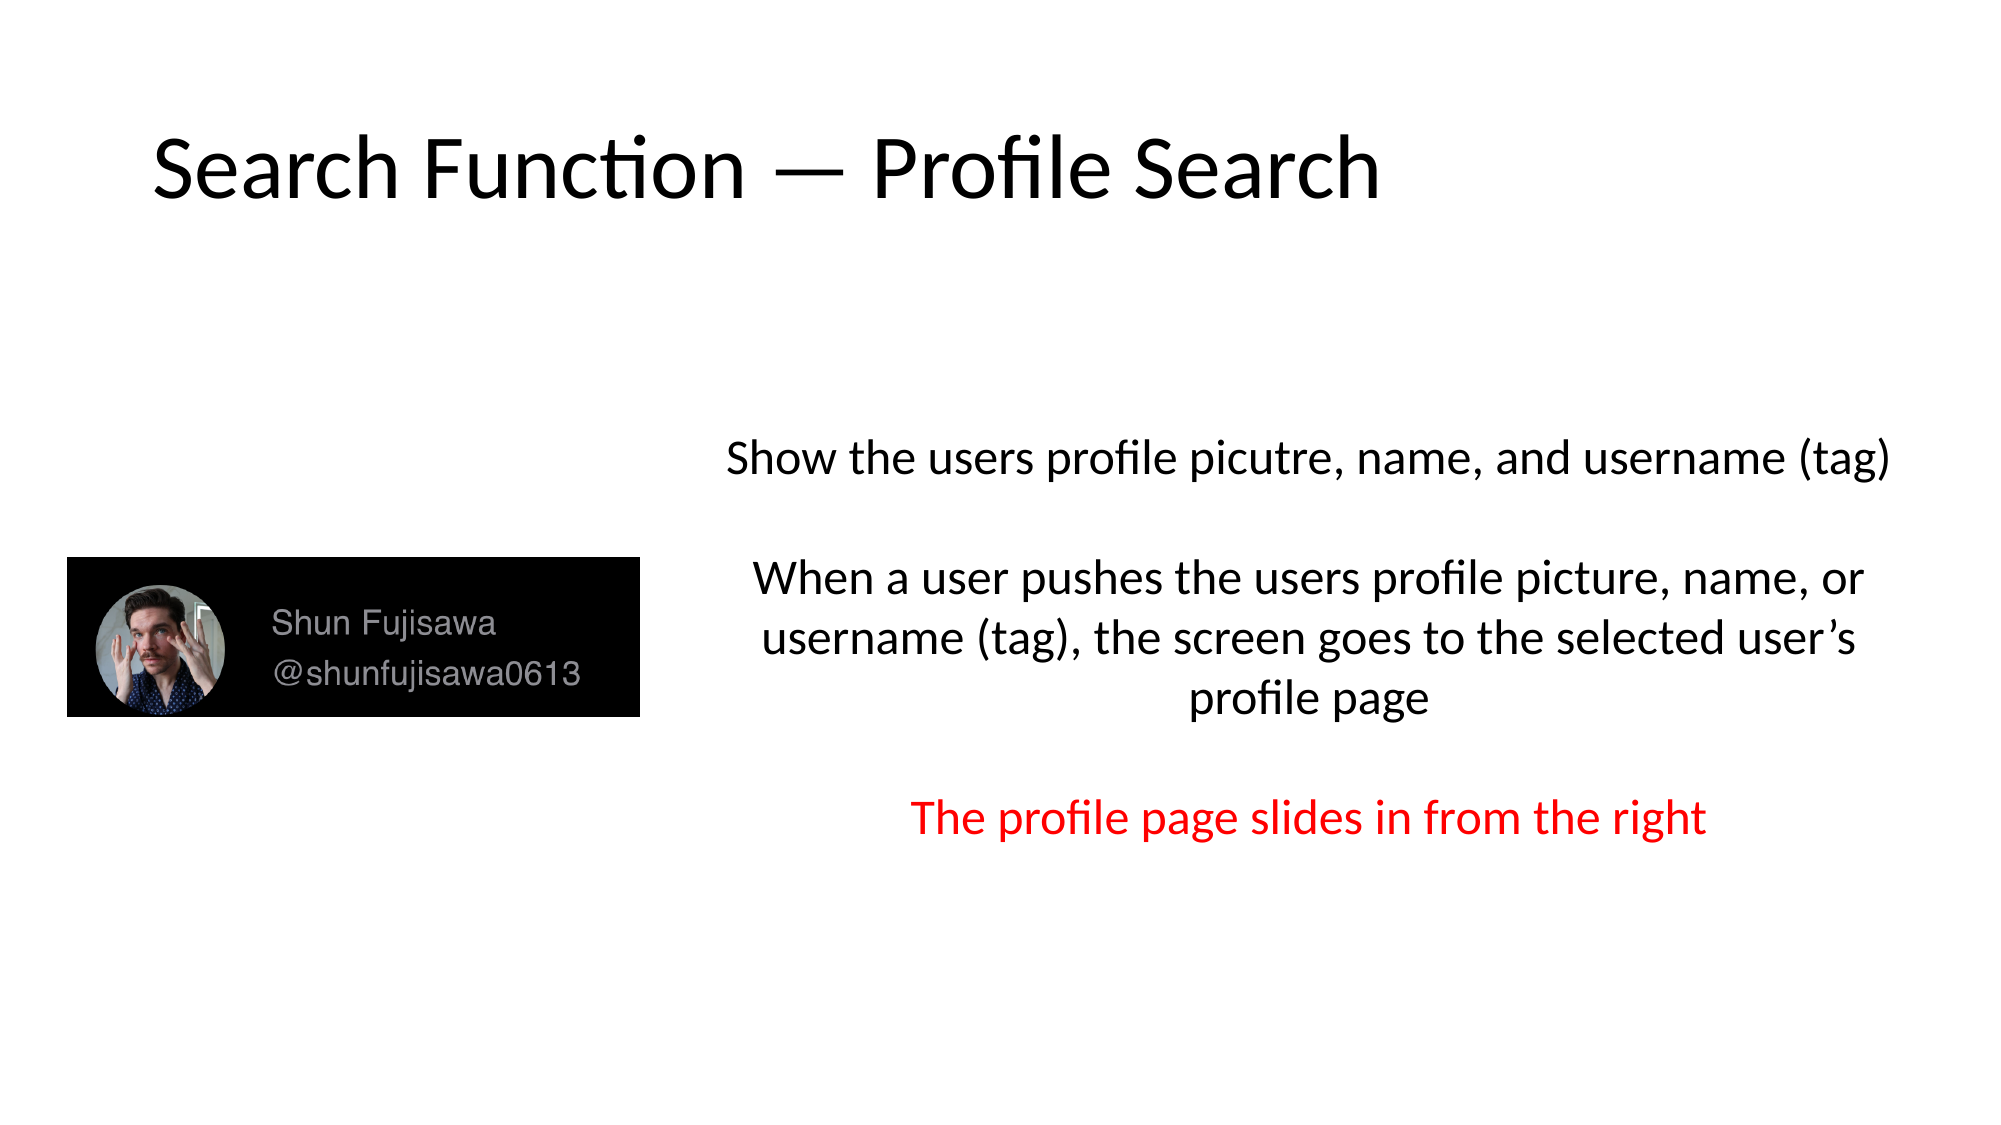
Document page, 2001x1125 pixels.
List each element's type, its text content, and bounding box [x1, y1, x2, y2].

picture [66, 557, 641, 717]
text_box Show the users profile picutre, name, and username (tag) When a user pushes the users profile picture, name, or username (tag), the screen goes to the selected user’s profile page The profile page slides in from the right [685, 417, 1933, 853]
title Search Function — Profile Search [137, 59, 1863, 278]
